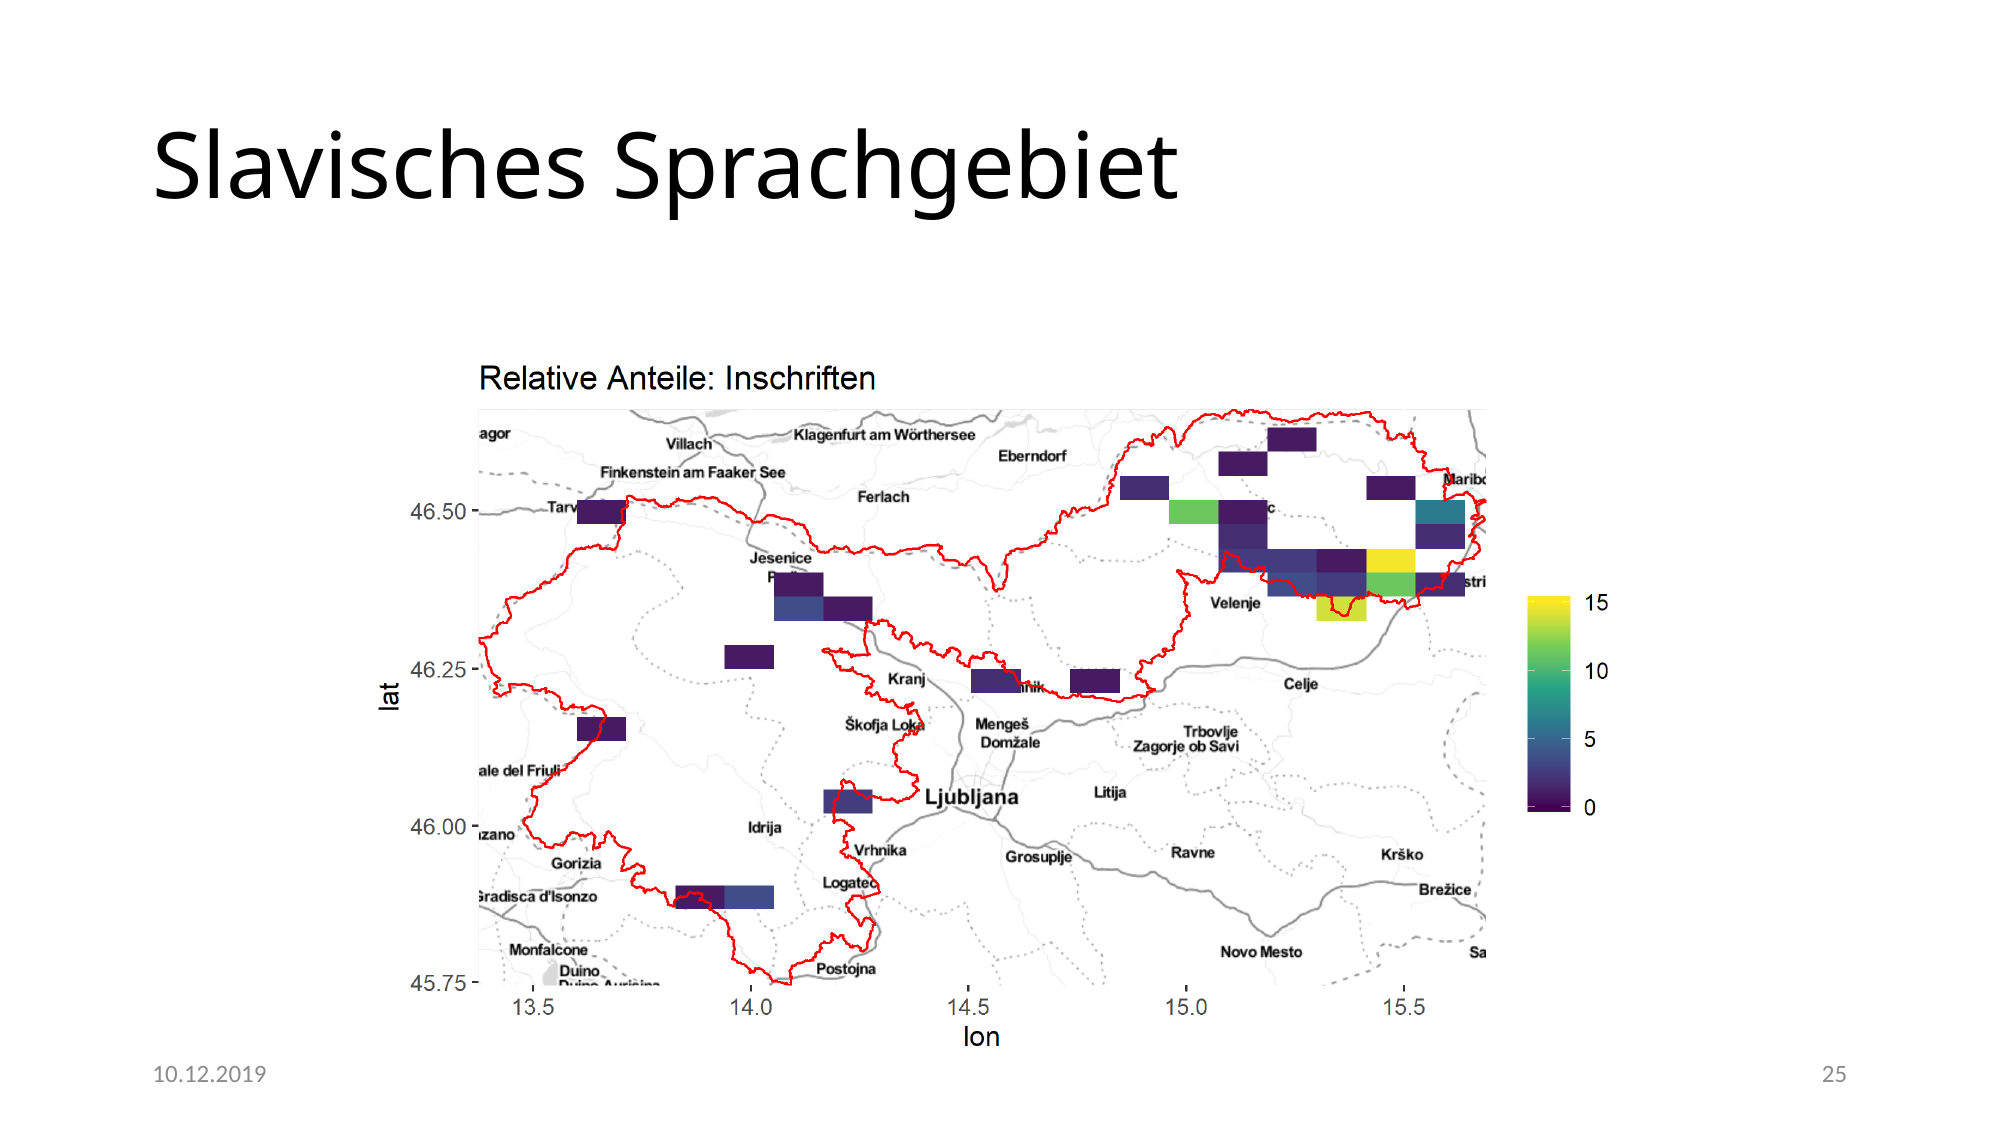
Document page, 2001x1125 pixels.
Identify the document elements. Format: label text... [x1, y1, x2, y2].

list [364, 283, 1636, 1125]
slide_number 25 [1636, 1042, 1863, 1103]
title Slavisches Sprachgebiet [137, 59, 1863, 278]
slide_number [137, 1042, 364, 1103]
